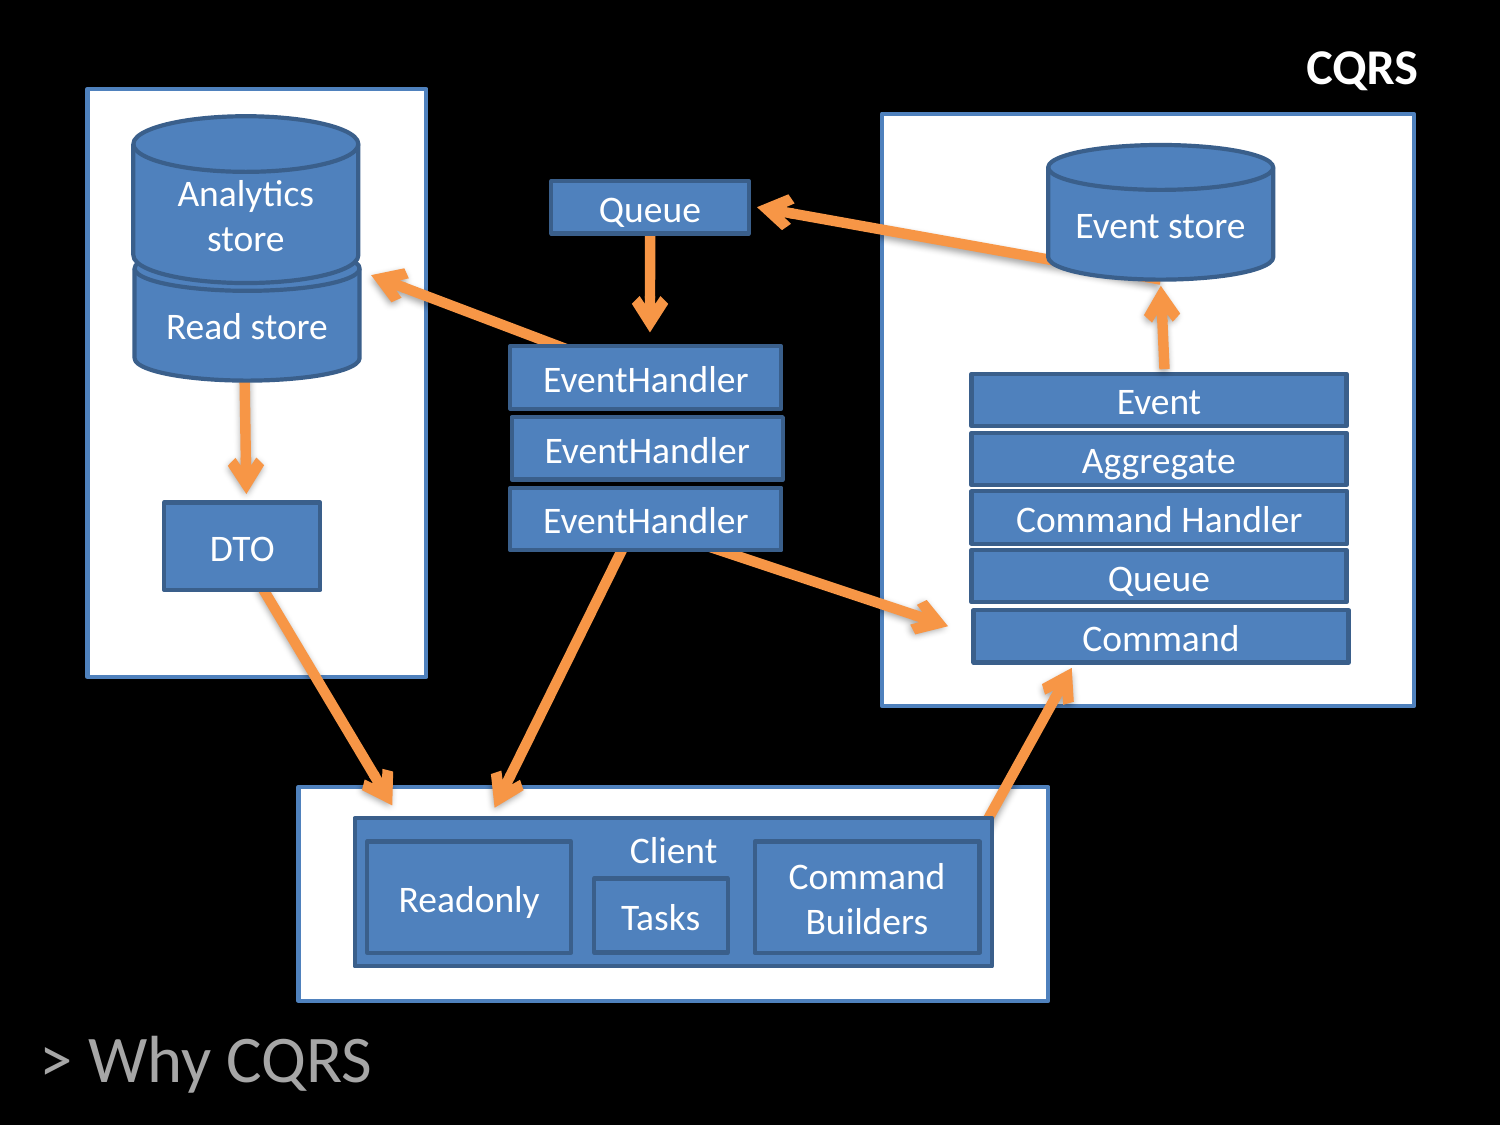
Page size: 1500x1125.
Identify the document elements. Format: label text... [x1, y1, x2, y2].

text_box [259, 583, 393, 806]
text_box CQRS [1291, 27, 1434, 103]
text_box EventHandler [508, 344, 783, 411]
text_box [370, 274, 632, 374]
text_box Event [969, 372, 1349, 428]
text_box Client [353, 816, 994, 968]
title > Why CQRS [24, 999, 1475, 1113]
text_box Command Handler [969, 489, 1349, 546]
text_box EventHandler [508, 486, 783, 552]
text_box Tasks [592, 876, 730, 955]
text_box Readonly [365, 839, 573, 955]
text_box [296, 785, 1050, 999]
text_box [976, 667, 1072, 840]
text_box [494, 523, 636, 808]
text_box [880, 112, 1416, 708]
text_box Analytics store [131, 114, 361, 286]
text_box Command Builders [753, 839, 982, 955]
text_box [756, 206, 1049, 213]
text_box Queue [969, 548, 1349, 604]
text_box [1160, 285, 1165, 370]
text_box Event store [1046, 142, 1276, 282]
text_box DTO [162, 500, 322, 592]
text_box Queue [549, 179, 751, 236]
text_box Aggregate [969, 431, 1349, 487]
text_box EventHandler [510, 415, 785, 482]
text_box Read store [132, 262, 362, 383]
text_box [649, 526, 949, 627]
text_box Command [971, 608, 1351, 665]
text_box [85, 87, 428, 679]
